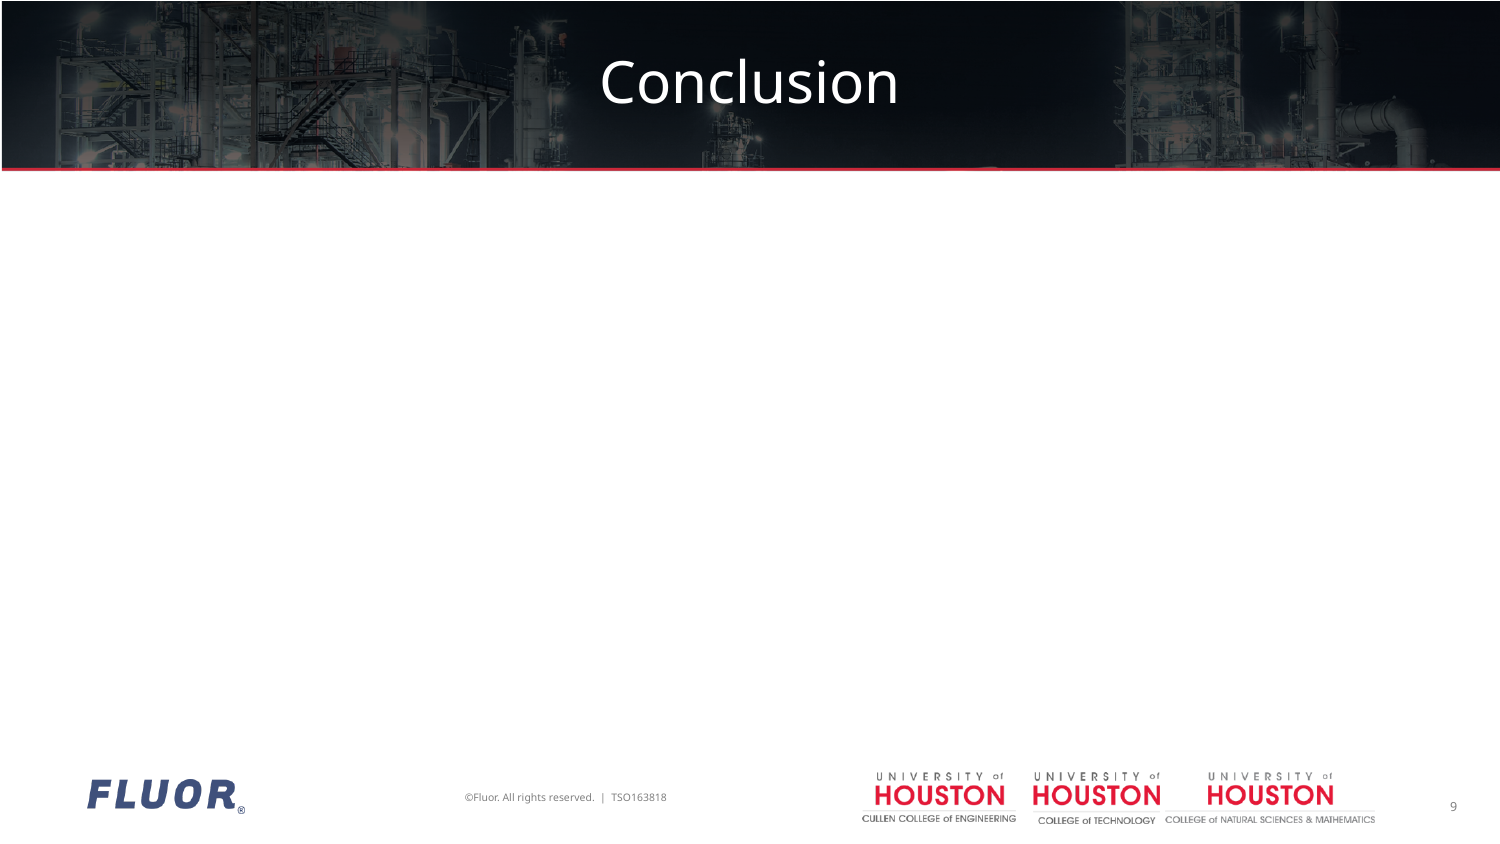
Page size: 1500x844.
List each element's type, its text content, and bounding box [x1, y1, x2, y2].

picture [1, 1, 1500, 844]
title Conclusion [75, 9, 1425, 150]
